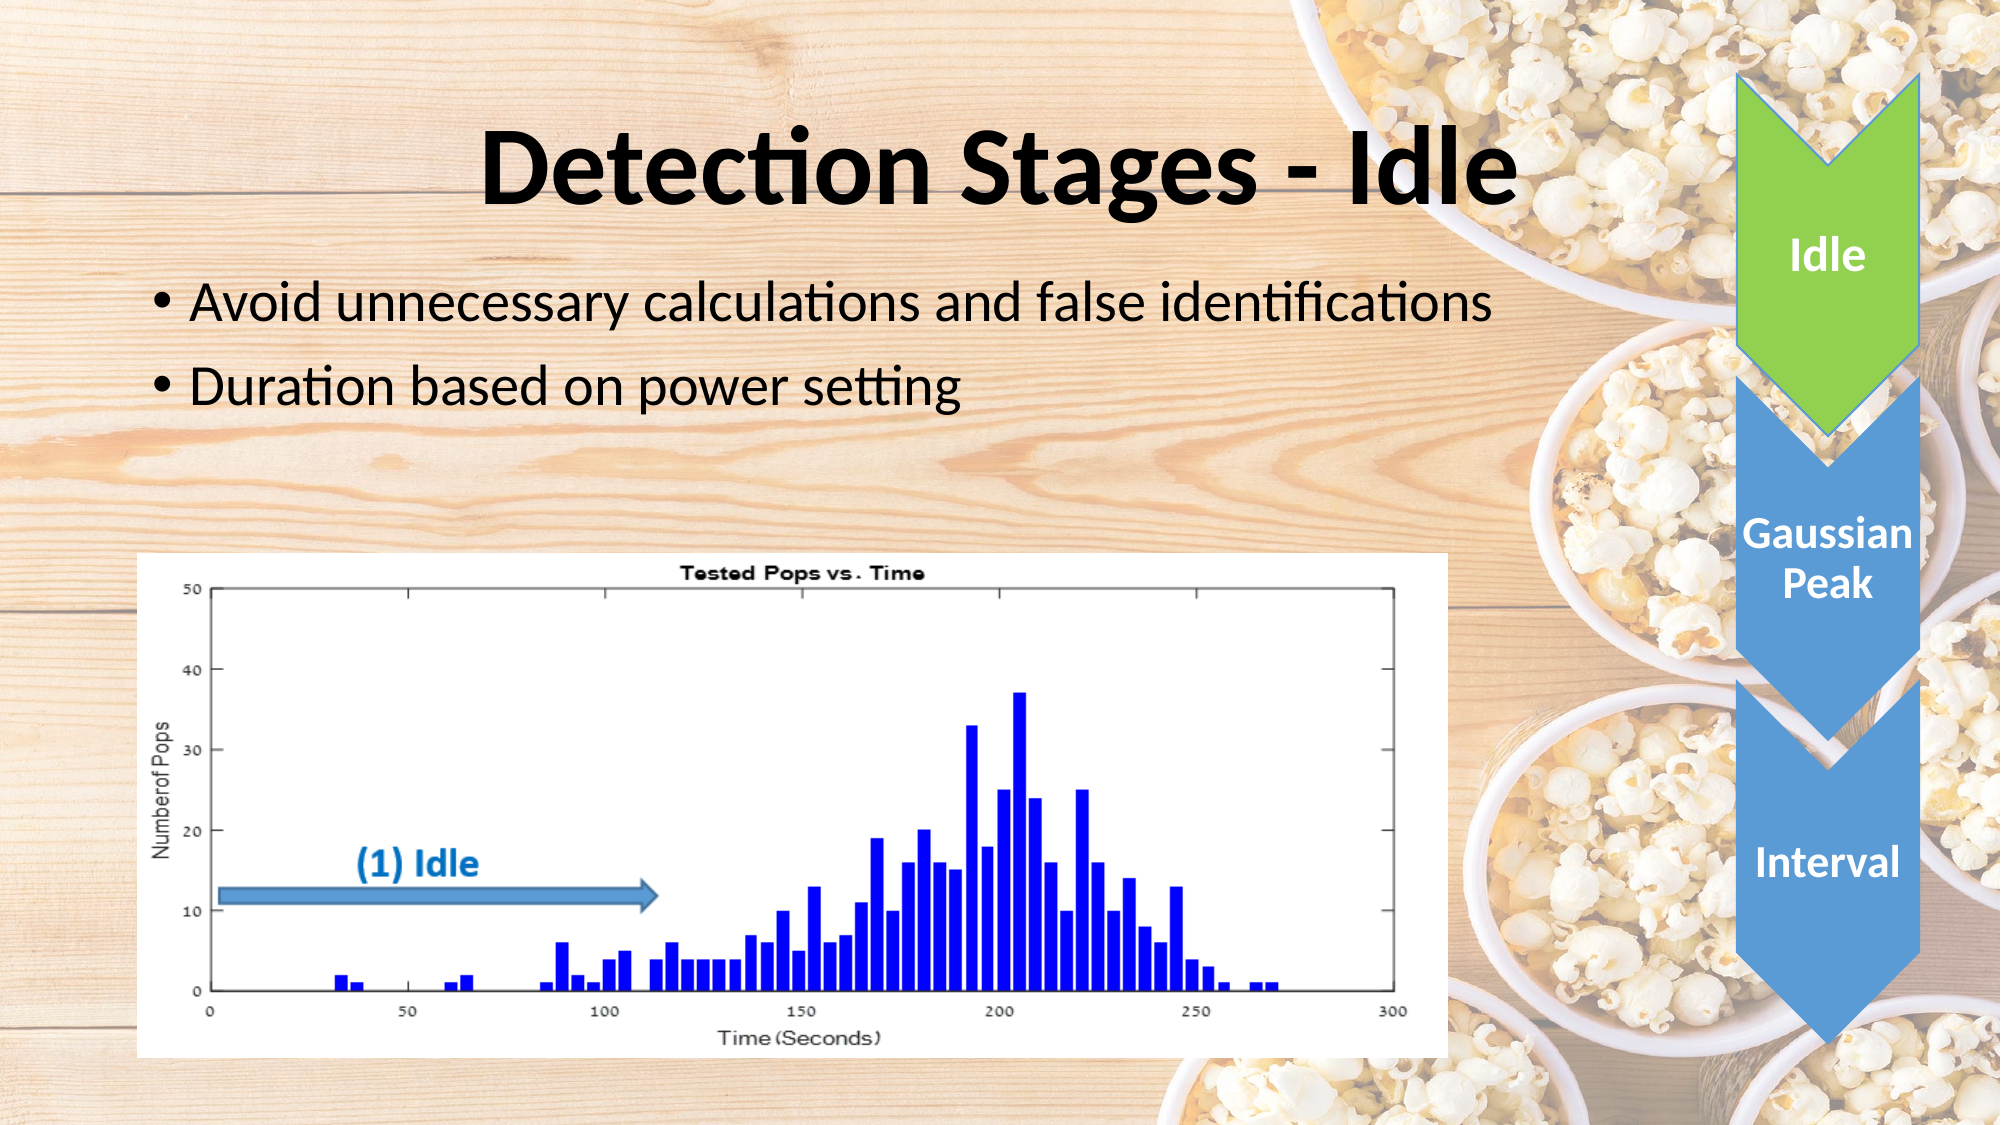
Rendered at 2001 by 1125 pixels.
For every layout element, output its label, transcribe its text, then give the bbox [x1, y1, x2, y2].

title Detection Stages - Idle [137, 59, 1736, 264]
picture [137, 553, 1448, 1058]
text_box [1736, 59, 2000, 1058]
list Avoid unnecessary calculations and false identifications Duration based on power setting [137, 264, 1736, 978]
